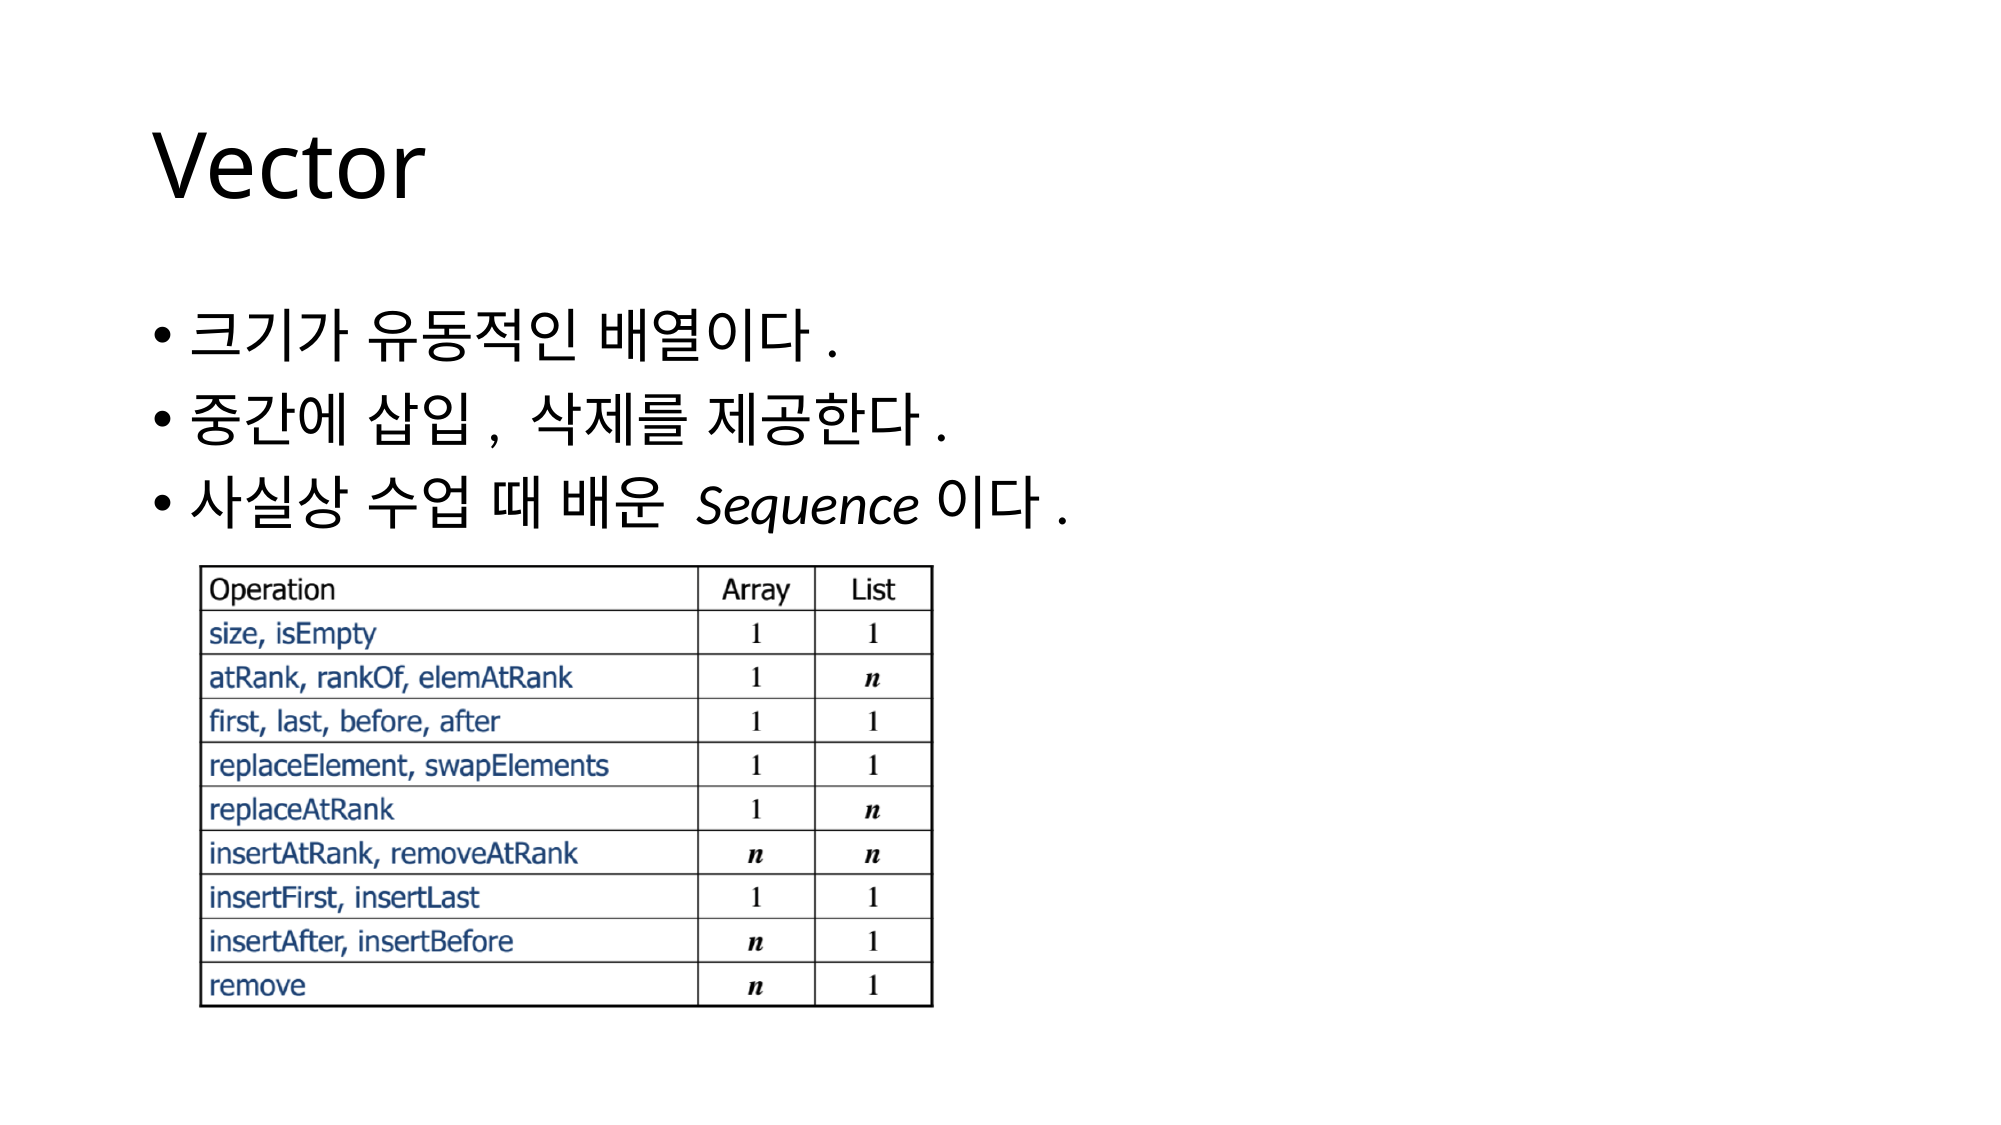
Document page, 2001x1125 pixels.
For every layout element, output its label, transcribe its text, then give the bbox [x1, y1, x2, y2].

picture [192, 557, 940, 1014]
title Vector [137, 59, 1863, 278]
list 크기가 유동적인 배열이다. 중간에 삽입, 삭제를 제공한다. 사실상 수업 때 배운 Sequence이다. [137, 299, 1863, 1014]
